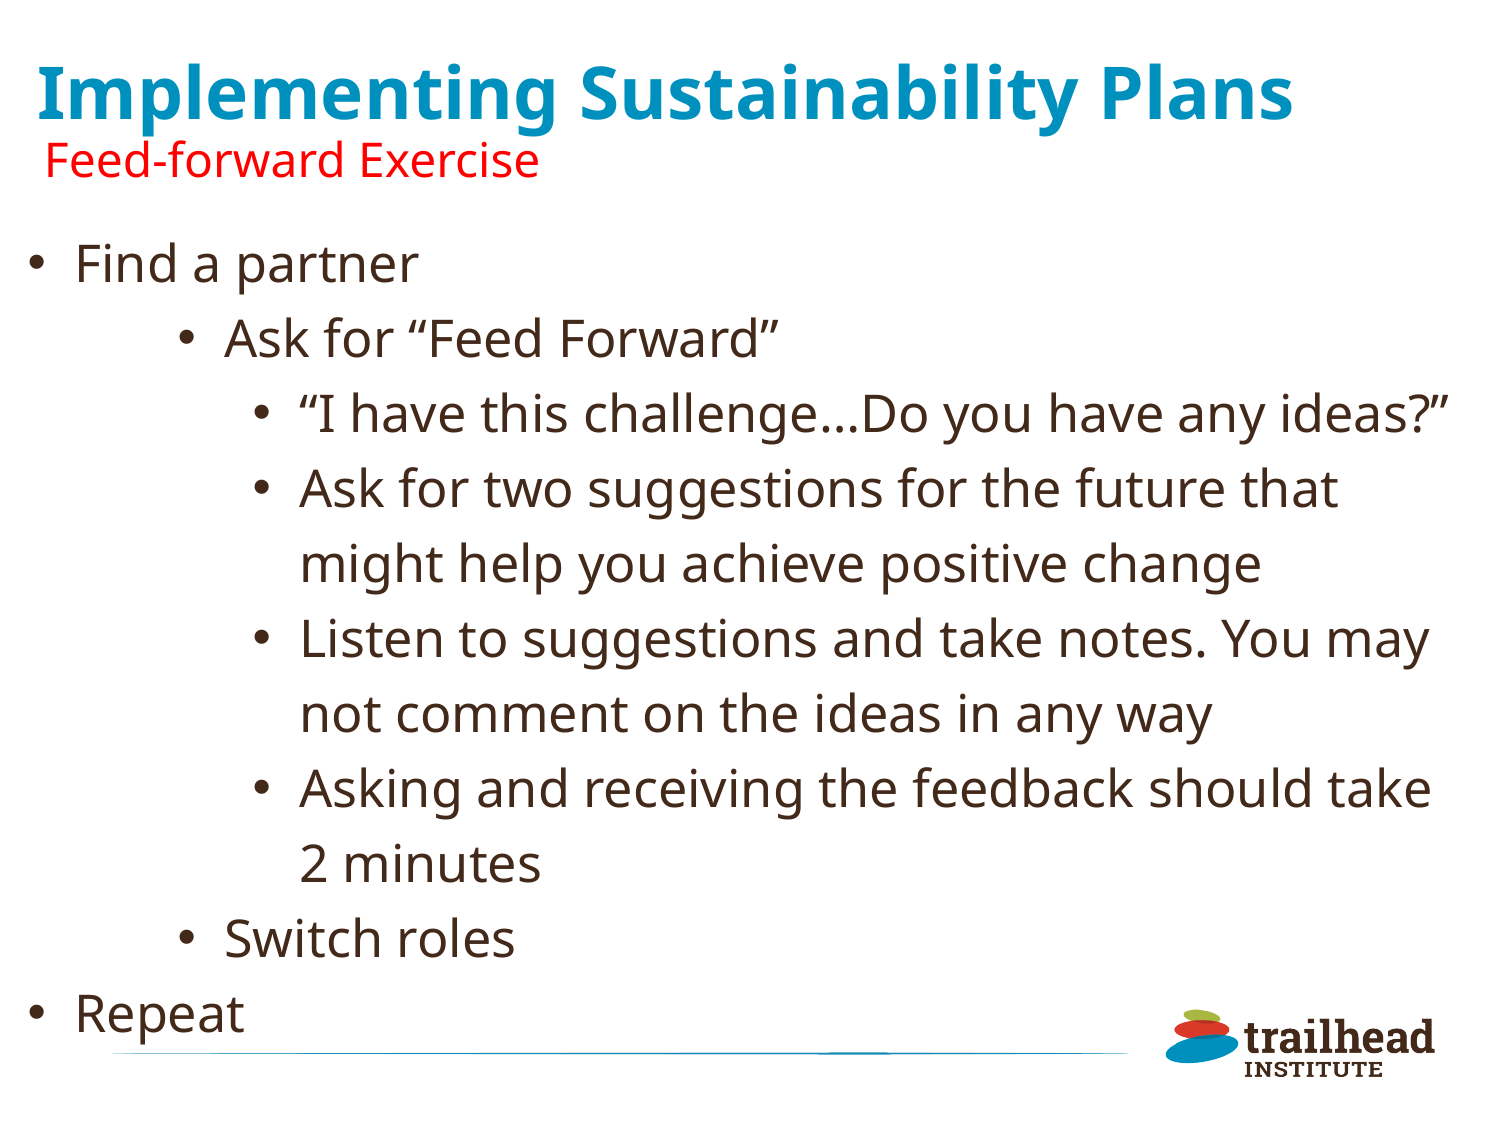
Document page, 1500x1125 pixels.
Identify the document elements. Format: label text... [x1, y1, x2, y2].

list Feed-forward Exercise [43, 129, 1418, 210]
title Implementing Sustainability Plans [37, 55, 1311, 144]
text_box Find a partner Ask for “Feed Forward” “I have this challenge…Do you have any ideas?” Ask for two suggestions for the future that might help you achieve positive change Listen to suggestions and take notes. You may not comment on the ideas in any way Asking and receiving the feedback should take 2 minutes Switch roles Repeat [12, 210, 1473, 1125]
